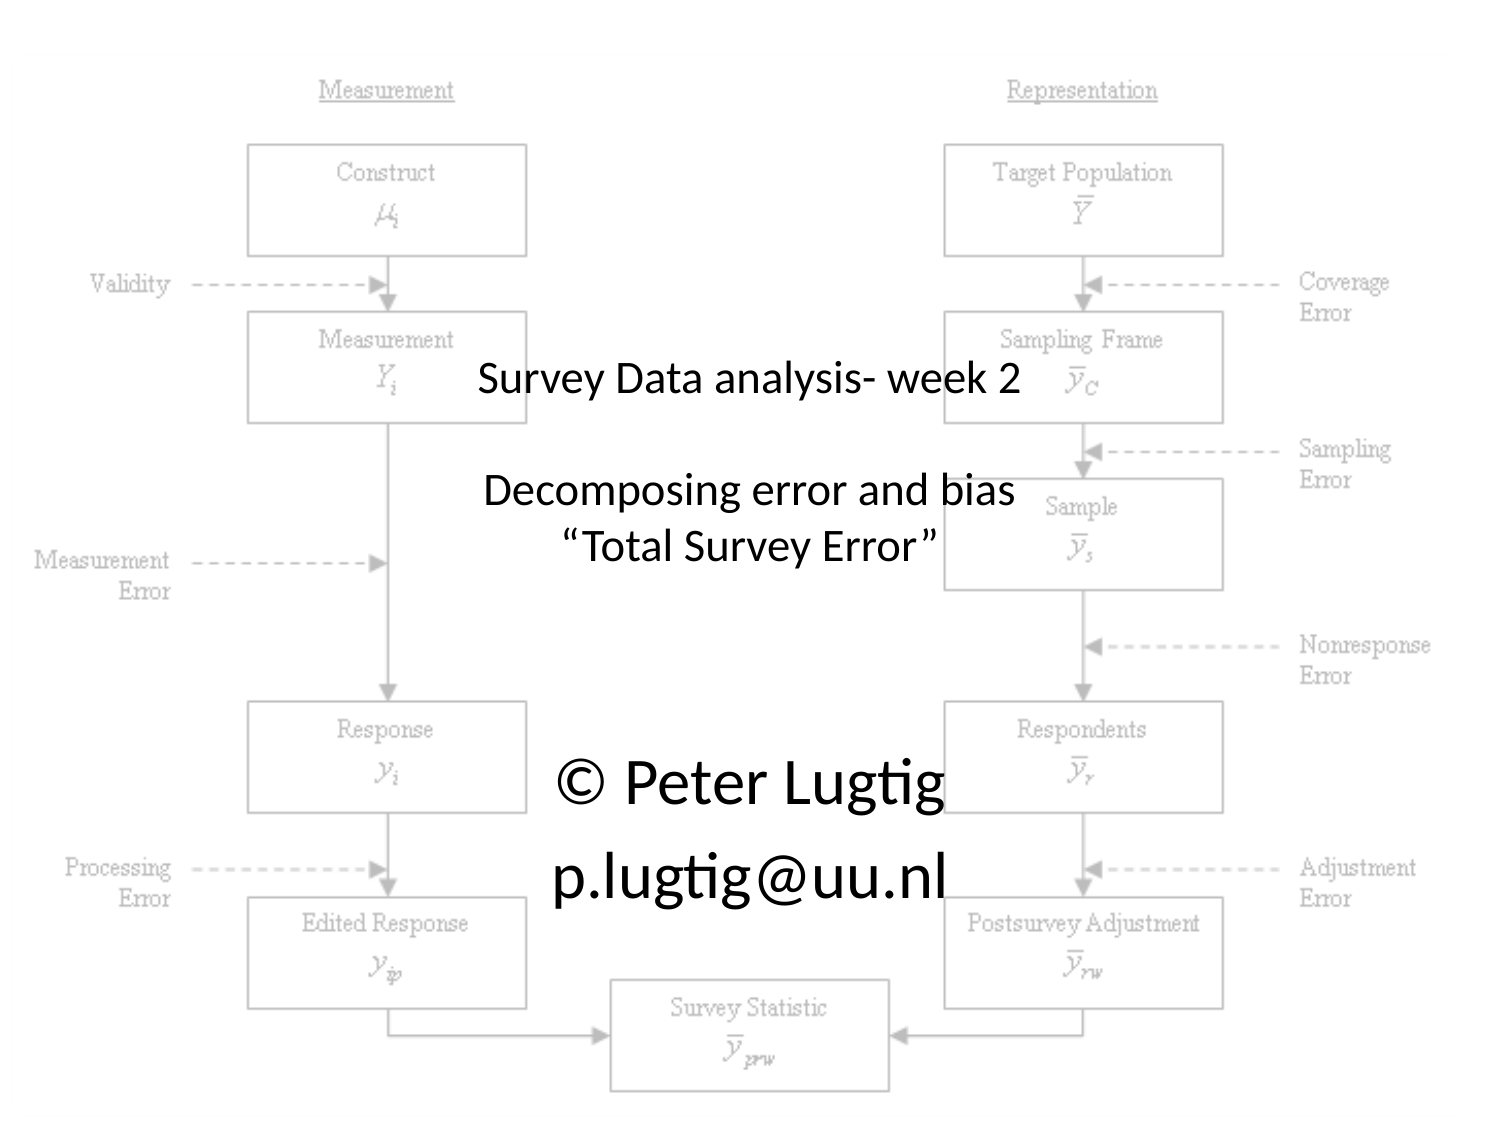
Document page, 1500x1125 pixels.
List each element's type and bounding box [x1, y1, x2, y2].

picture [29, 72, 1448, 1099]
